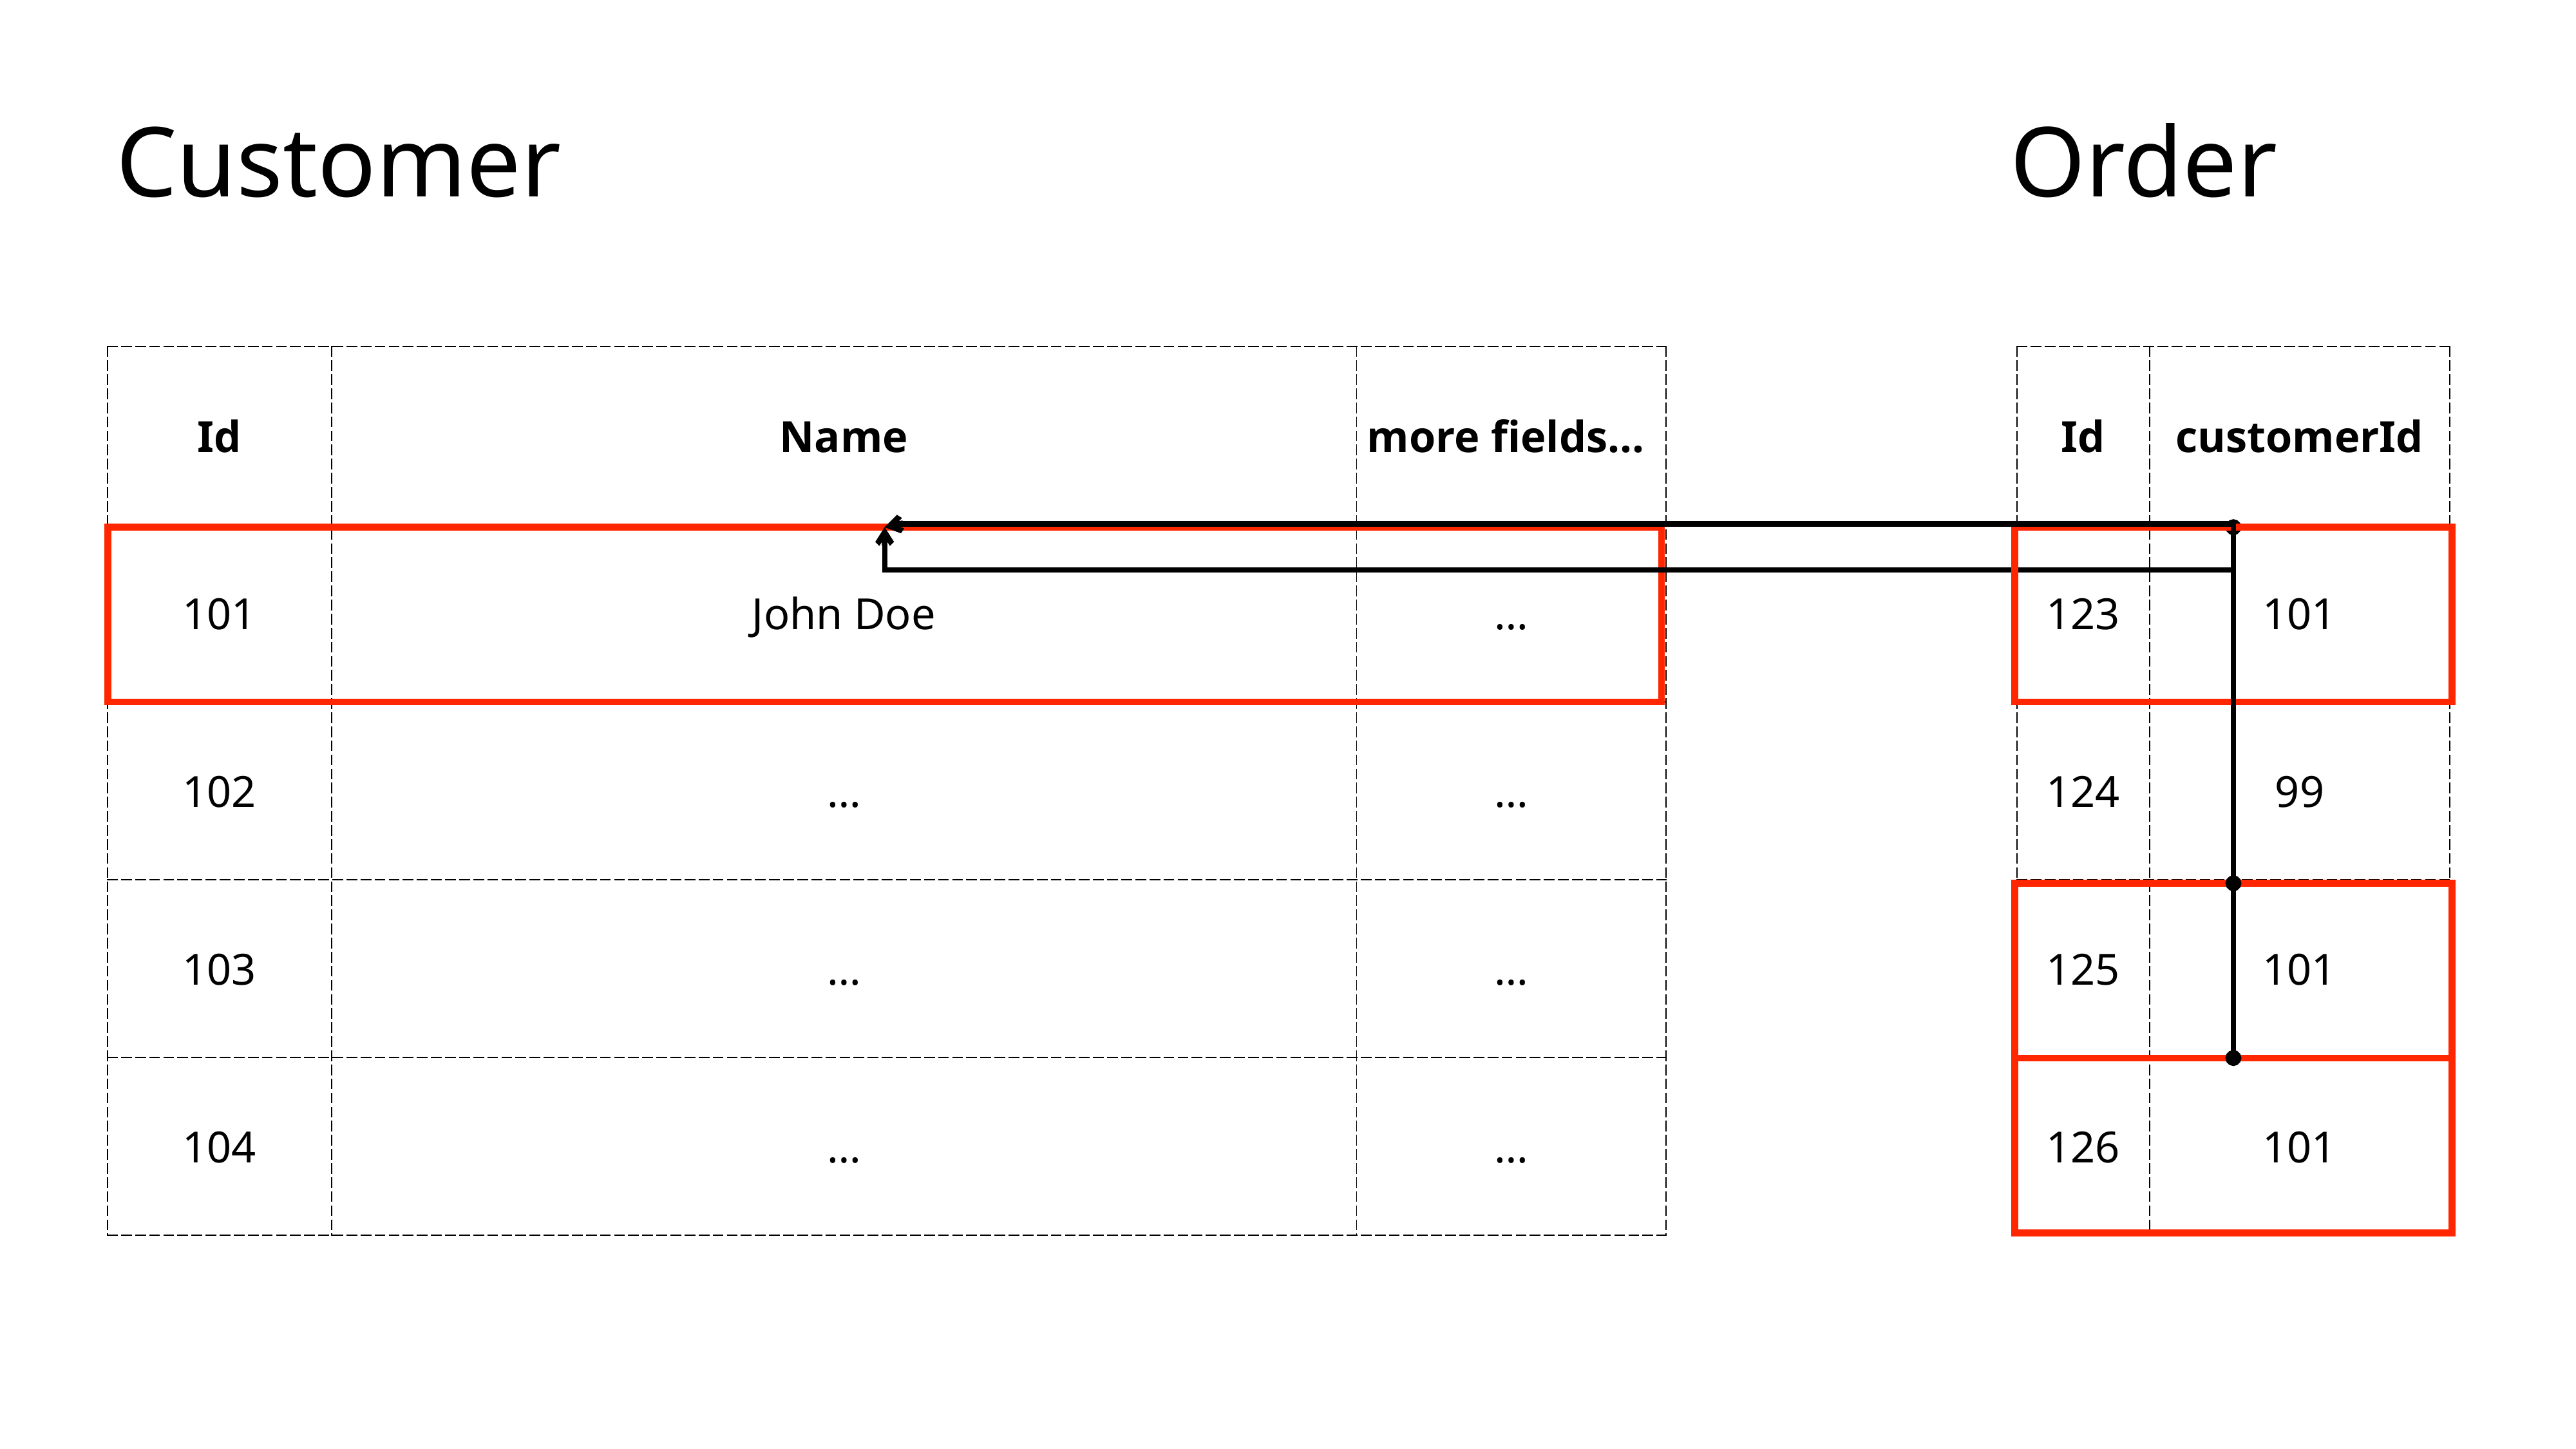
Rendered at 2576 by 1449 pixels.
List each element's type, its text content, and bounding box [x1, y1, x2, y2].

table_cell … [1662, 574, 1666, 614]
table_header Name [332, 346, 1356, 524]
table_cell … [332, 880, 884, 1057]
table_cell 99 [2236, 703, 2450, 880]
text_box [108, 527, 1662, 703]
table_header more fields… [1356, 346, 1666, 524]
table_header customerId [2150, 346, 2450, 524]
table_header Id [2017, 346, 2150, 524]
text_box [884, 614, 2234, 1146]
table_cell … [1662, 530, 1666, 569]
table_header Id [108, 346, 332, 524]
text_box [2014, 1059, 2452, 1233]
table_cell 101 [108, 524, 332, 527]
table_cell 101 [2241, 880, 2450, 883]
table_cell … [332, 1057, 1356, 1235]
table_cell … [332, 703, 884, 880]
text_box Order [2004, 95, 2283, 222]
table_cell 103 [108, 880, 332, 1057]
table_cell 101 [2241, 524, 2450, 527]
text_box [2236, 883, 2452, 1059]
text_box [2236, 527, 2452, 703]
table_cell 102 [108, 703, 332, 880]
table_cell … [1356, 1146, 1666, 1235]
text_box Customer [110, 95, 567, 222]
table_cell 104 [108, 1057, 332, 1235]
text_box [2014, 530, 2231, 614]
table_cell John Doe [332, 524, 887, 527]
